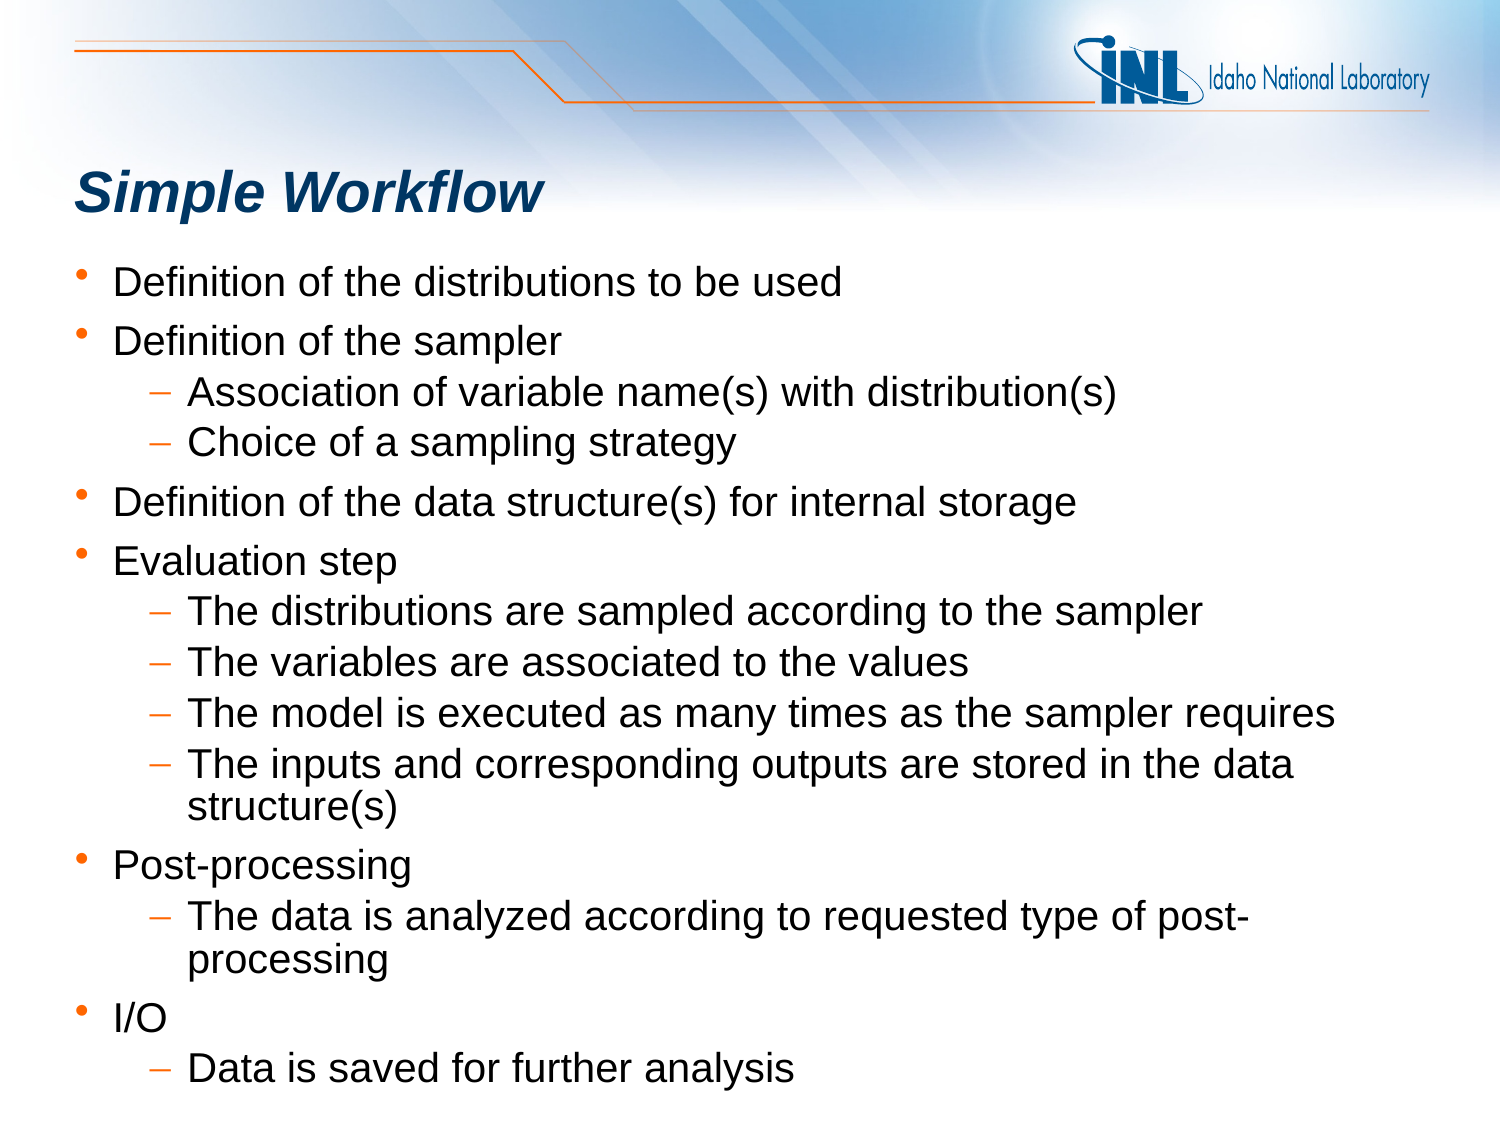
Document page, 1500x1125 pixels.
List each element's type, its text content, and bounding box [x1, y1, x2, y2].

picture [0, 0, 1500, 1125]
title Simple Workflow [74, 164, 1426, 227]
list Definition of the distributions to be used Definition of the sampler Association of variable name(s) with distribution(s) Choice of a sampling strategy Definition of the data structure(s) for internal storage Evaluation step The distributions are sampled according to the sampler The variables are associated to the values The model is executed as many times as the sampler requires The inputs and corresponding outputs are stored in the data structure(s) Post-processing The data is analyzed according to requested type of post-processing I/O Data is saved for further analysis [74, 261, 1426, 1005]
